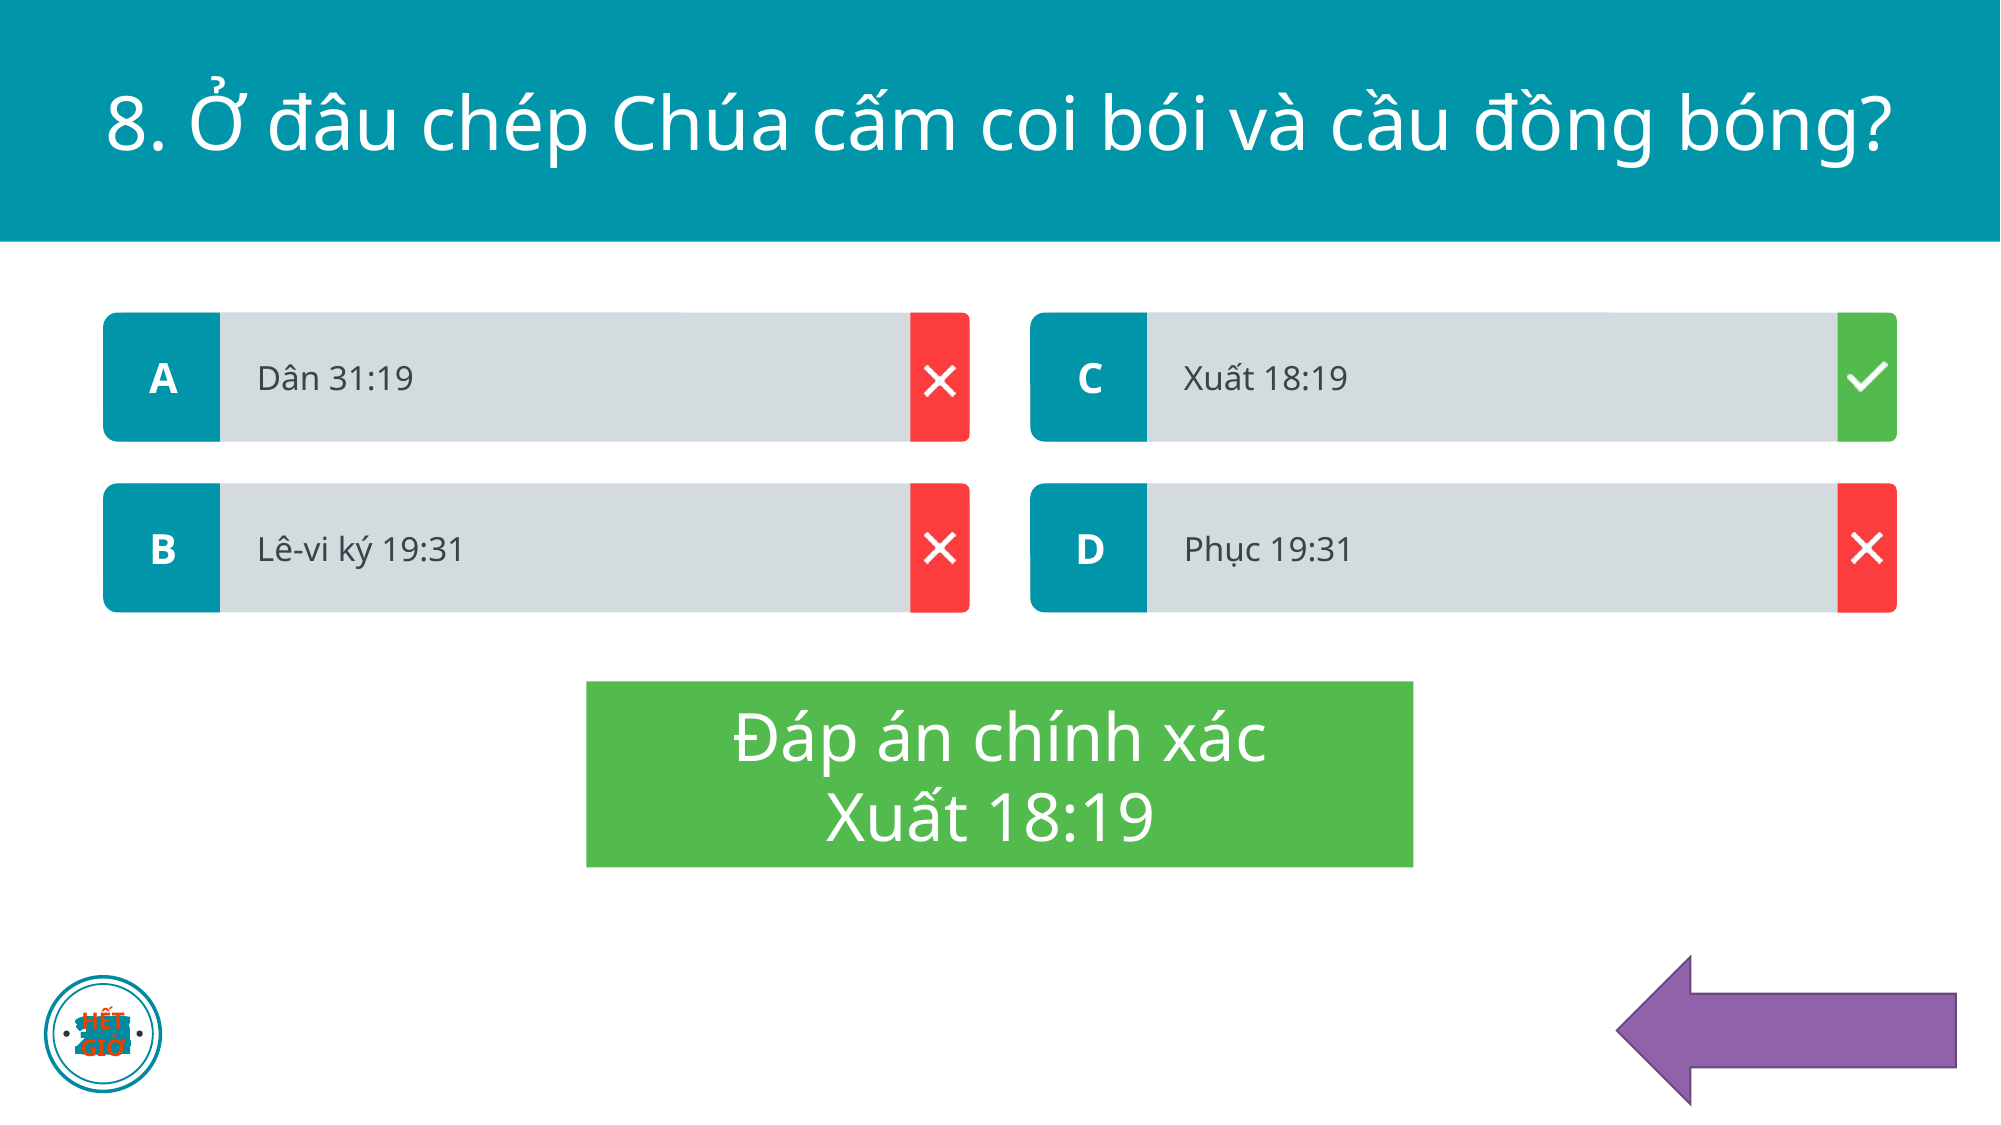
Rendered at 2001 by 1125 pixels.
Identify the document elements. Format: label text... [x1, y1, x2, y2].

text_box [1615, 954, 1957, 1107]
text_box 8. Ở đâu chép Chúa cấm coi bói và cầu đồng bóng? [0, 0, 2000, 243]
text_box [68, 982, 138, 995]
text_box [57, 1073, 149, 1095]
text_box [910, 312, 970, 442]
text_box HẾT GIỜ [59, 998, 63, 1069]
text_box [1837, 483, 1897, 613]
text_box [103, 483, 910, 613]
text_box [103, 312, 910, 442]
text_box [63, 996, 143, 1072]
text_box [1030, 312, 1837, 442]
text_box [1030, 483, 1837, 613]
text_box [57, 973, 149, 995]
text_box [154, 1002, 164, 1067]
text_box [69, 1073, 137, 1086]
text_box HẾT GIỜ [143, 998, 147, 1069]
text_box Đáp án chính xác Xuất 18:19 [585, 680, 1415, 868]
text_box [36, 967, 170, 1101]
text_box 1 [52, 995, 154, 1073]
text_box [1837, 312, 1897, 442]
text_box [910, 483, 970, 613]
text_box [42, 1002, 52, 1066]
